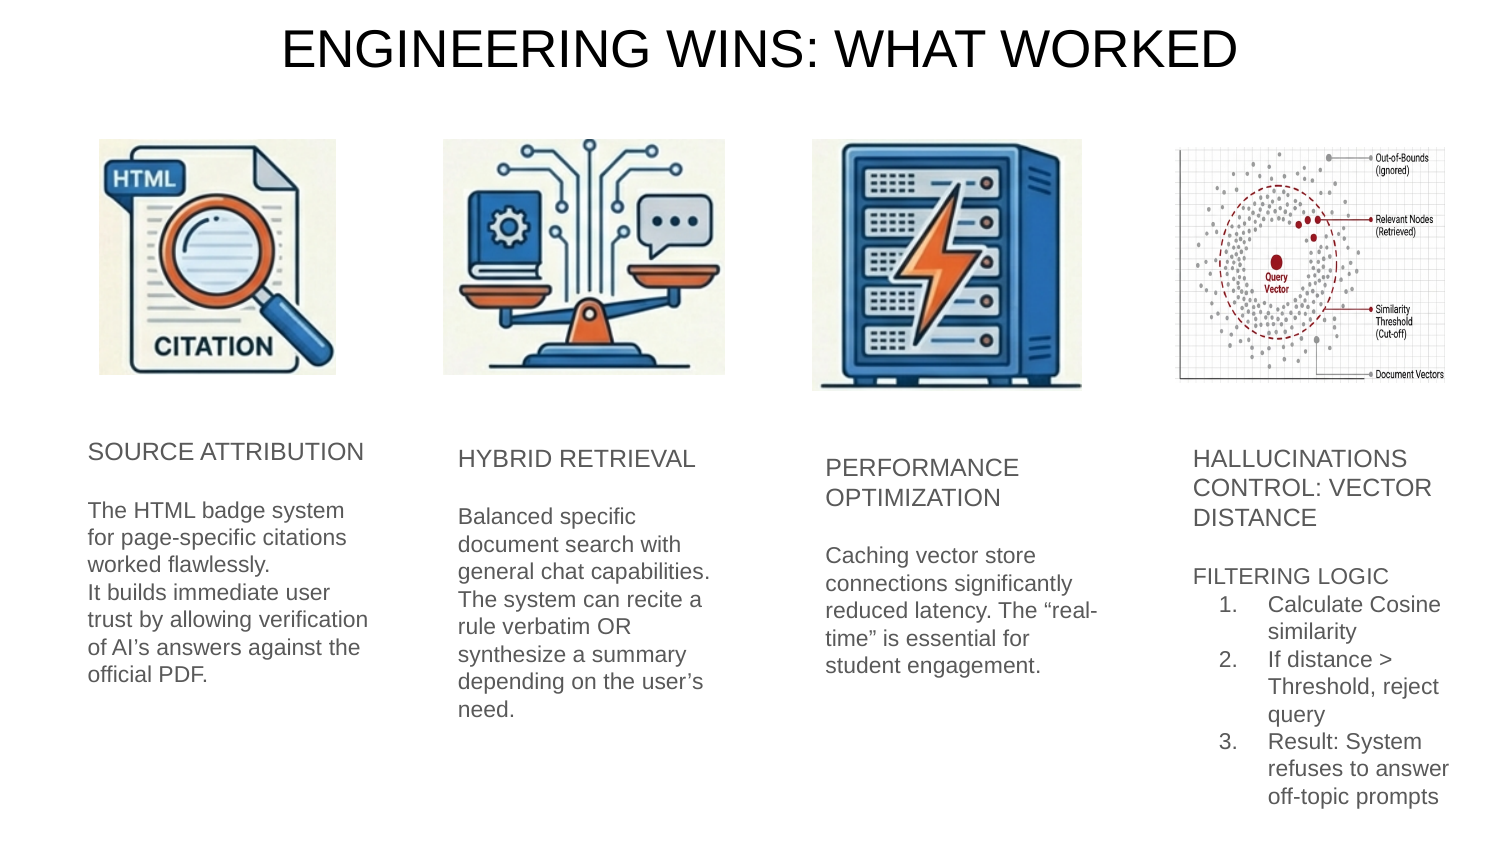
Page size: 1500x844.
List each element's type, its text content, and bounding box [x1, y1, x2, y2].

text_box HALLUCINATIONS CONTROL: VECTOR DISTANCE FILTERING LOGIC Calculate Cosine similarity If distance > Threshold, reject query Result: System refuses to answer off-topic prompts [1177, 427, 1492, 808]
text_box PERFORMANCE OPTIMIZATION Caching vector store connections significantly reduced latency. The “real-time” is essential for student engagement. [810, 436, 1124, 817]
text_box HYBRID RETRIEVAL Balanced specific document search with general chat capabilities. The system can recite a rule verbatim OR synthesize a summary depending on the user’s need. [442, 427, 757, 808]
picture [811, 138, 1082, 392]
picture [442, 138, 726, 376]
title ENGINEERING WINS: WHAT WORKED [61, 0, 1459, 94]
picture [99, 138, 336, 376]
picture [1175, 146, 1445, 384]
text_box SOURCE ATTRIBUTION The HTML badge system for page-specific citations worked flawlessly. It builds immediate user trust by allowing verification of AI’s answers against the official PDF. [72, 420, 387, 801]
